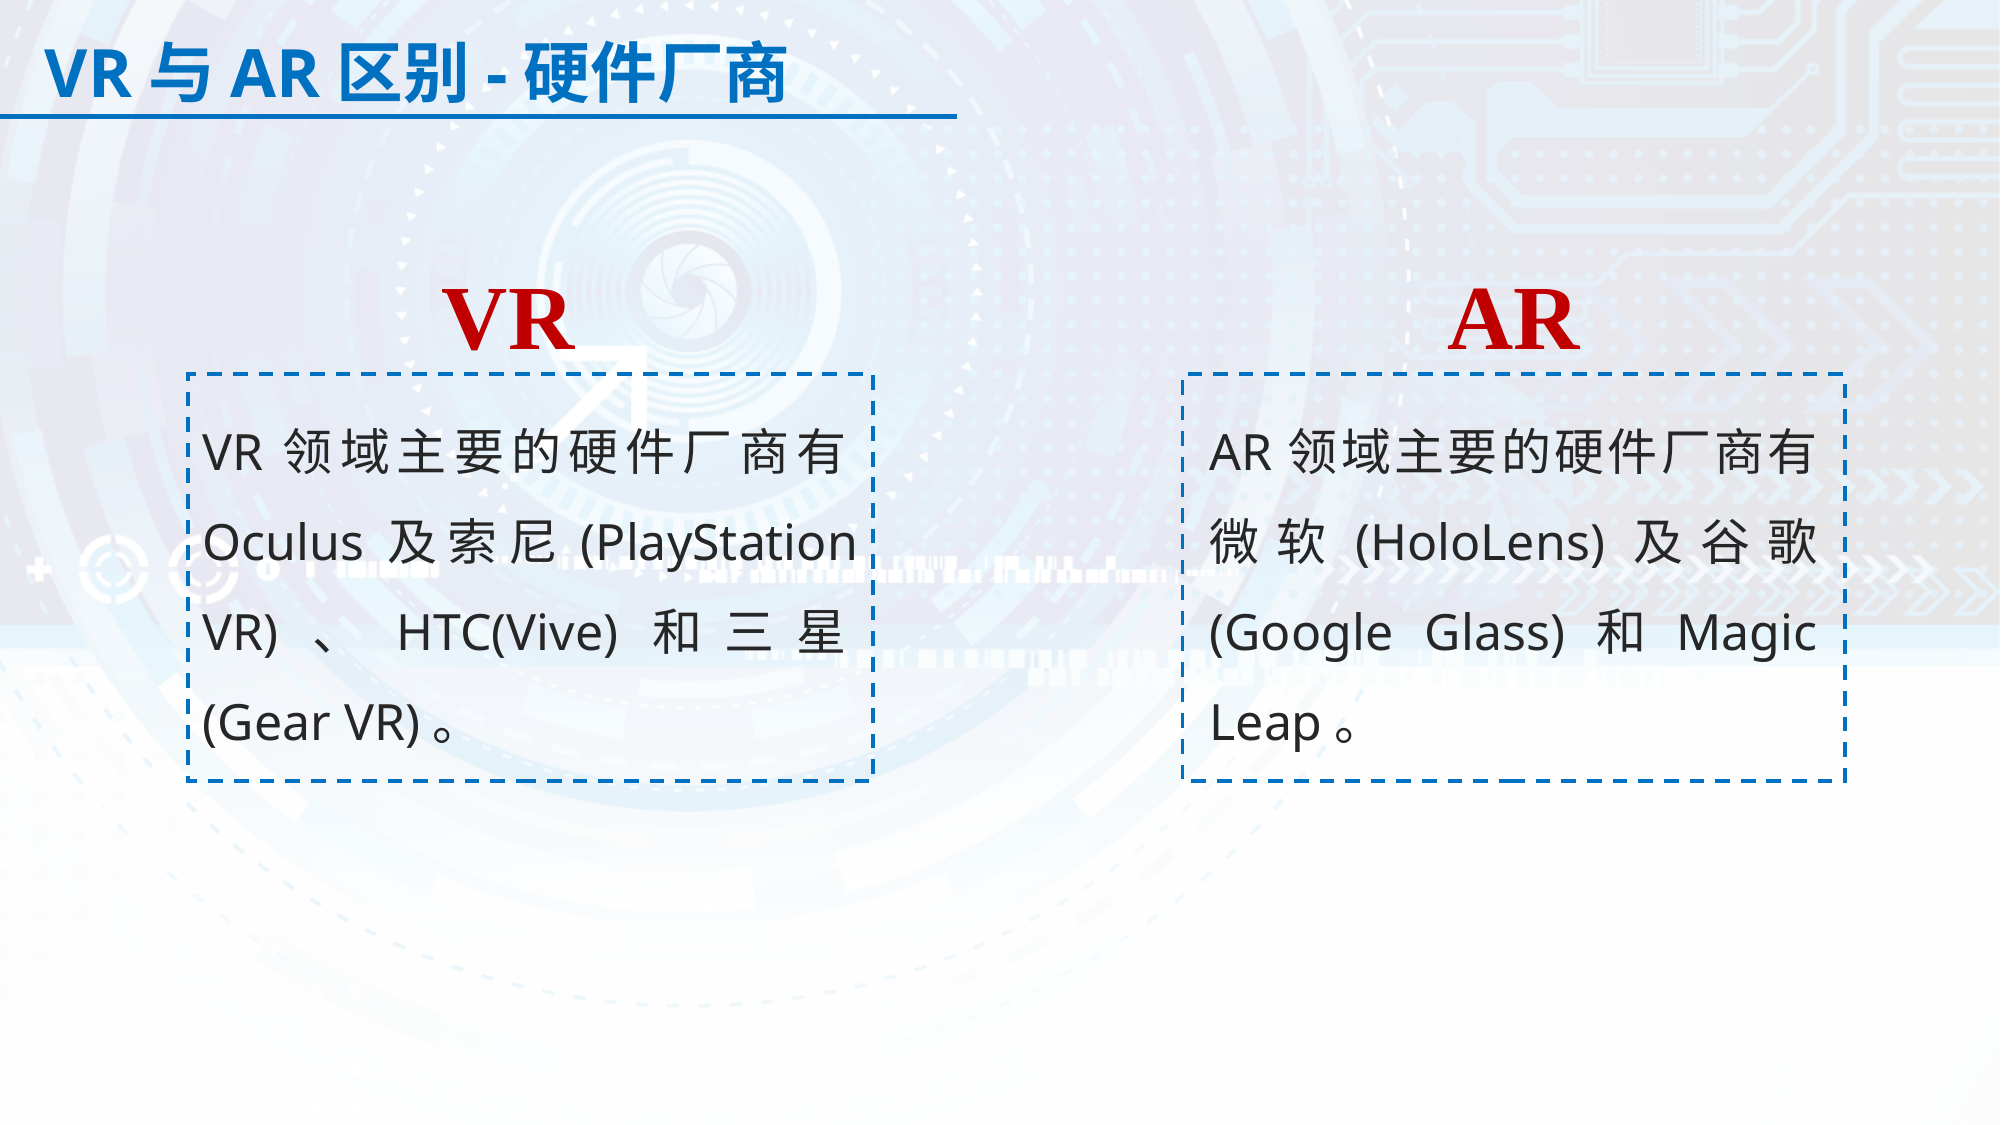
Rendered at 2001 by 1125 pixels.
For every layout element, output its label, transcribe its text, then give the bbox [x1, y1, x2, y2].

text_box VR与AR区别-硬件厂商 [30, 0, 925, 116]
text_box [1181, 373, 1846, 782]
text_box VR [322, 217, 694, 376]
text_box AR [1327, 217, 1700, 376]
text_box [187, 373, 874, 782]
